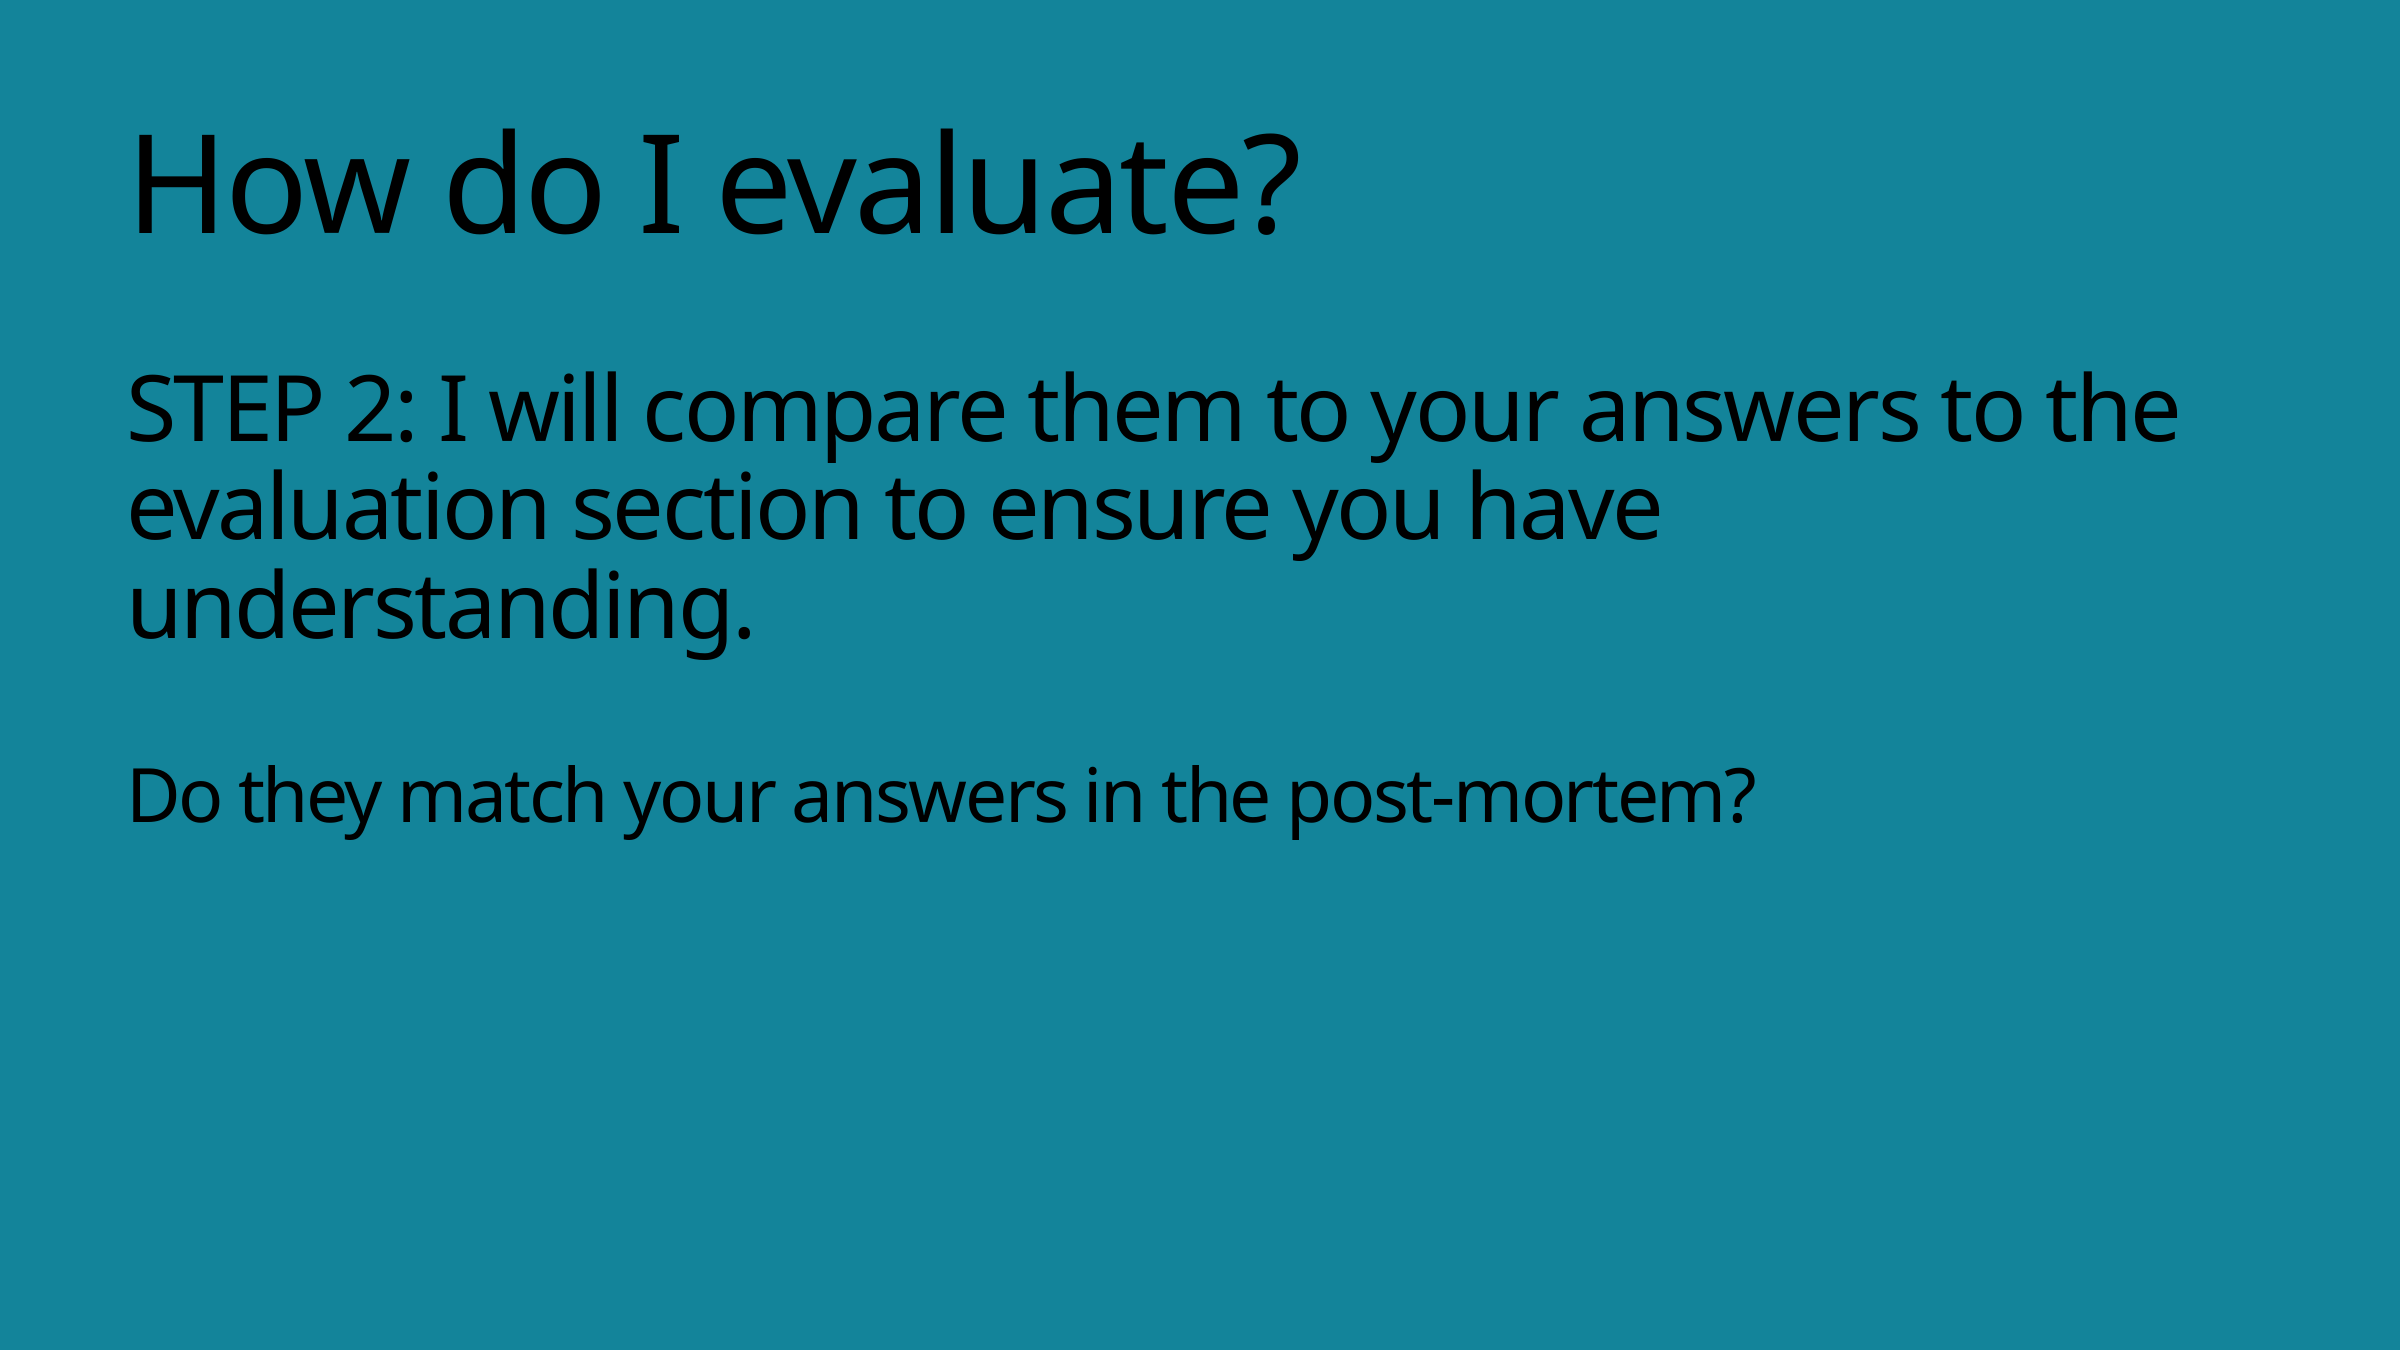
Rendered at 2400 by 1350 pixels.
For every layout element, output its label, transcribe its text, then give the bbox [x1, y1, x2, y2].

title How do I evaluate? STEP 2: I will compare them to your answers to the evaluation section to ensure you have understanding. Do they match your answers in the post-mortem? [102, 99, 2289, 277]
